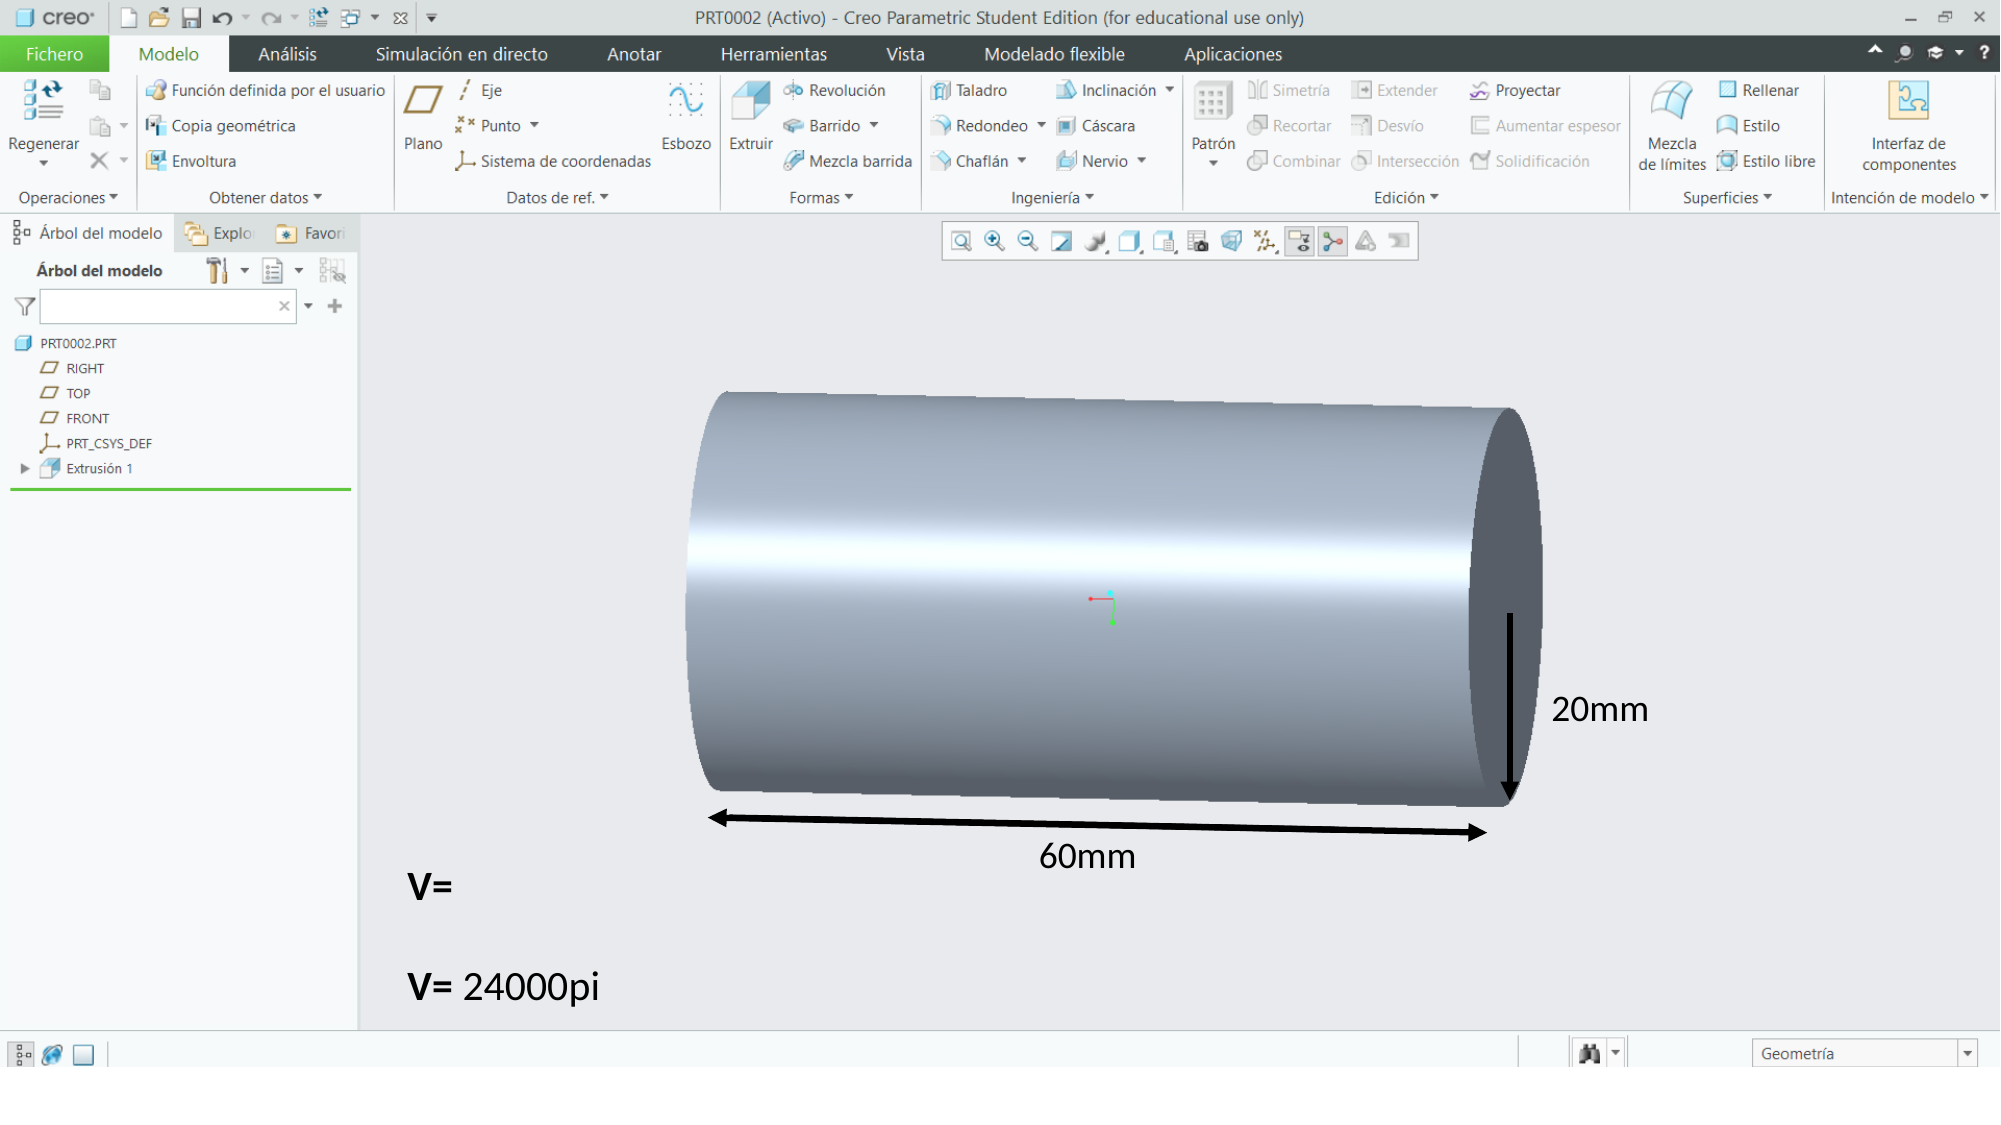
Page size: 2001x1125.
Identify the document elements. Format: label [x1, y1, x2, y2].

picture [0, 0, 2000, 1067]
text_box [707, 817, 729, 830]
text_box [729, 817, 1488, 833]
